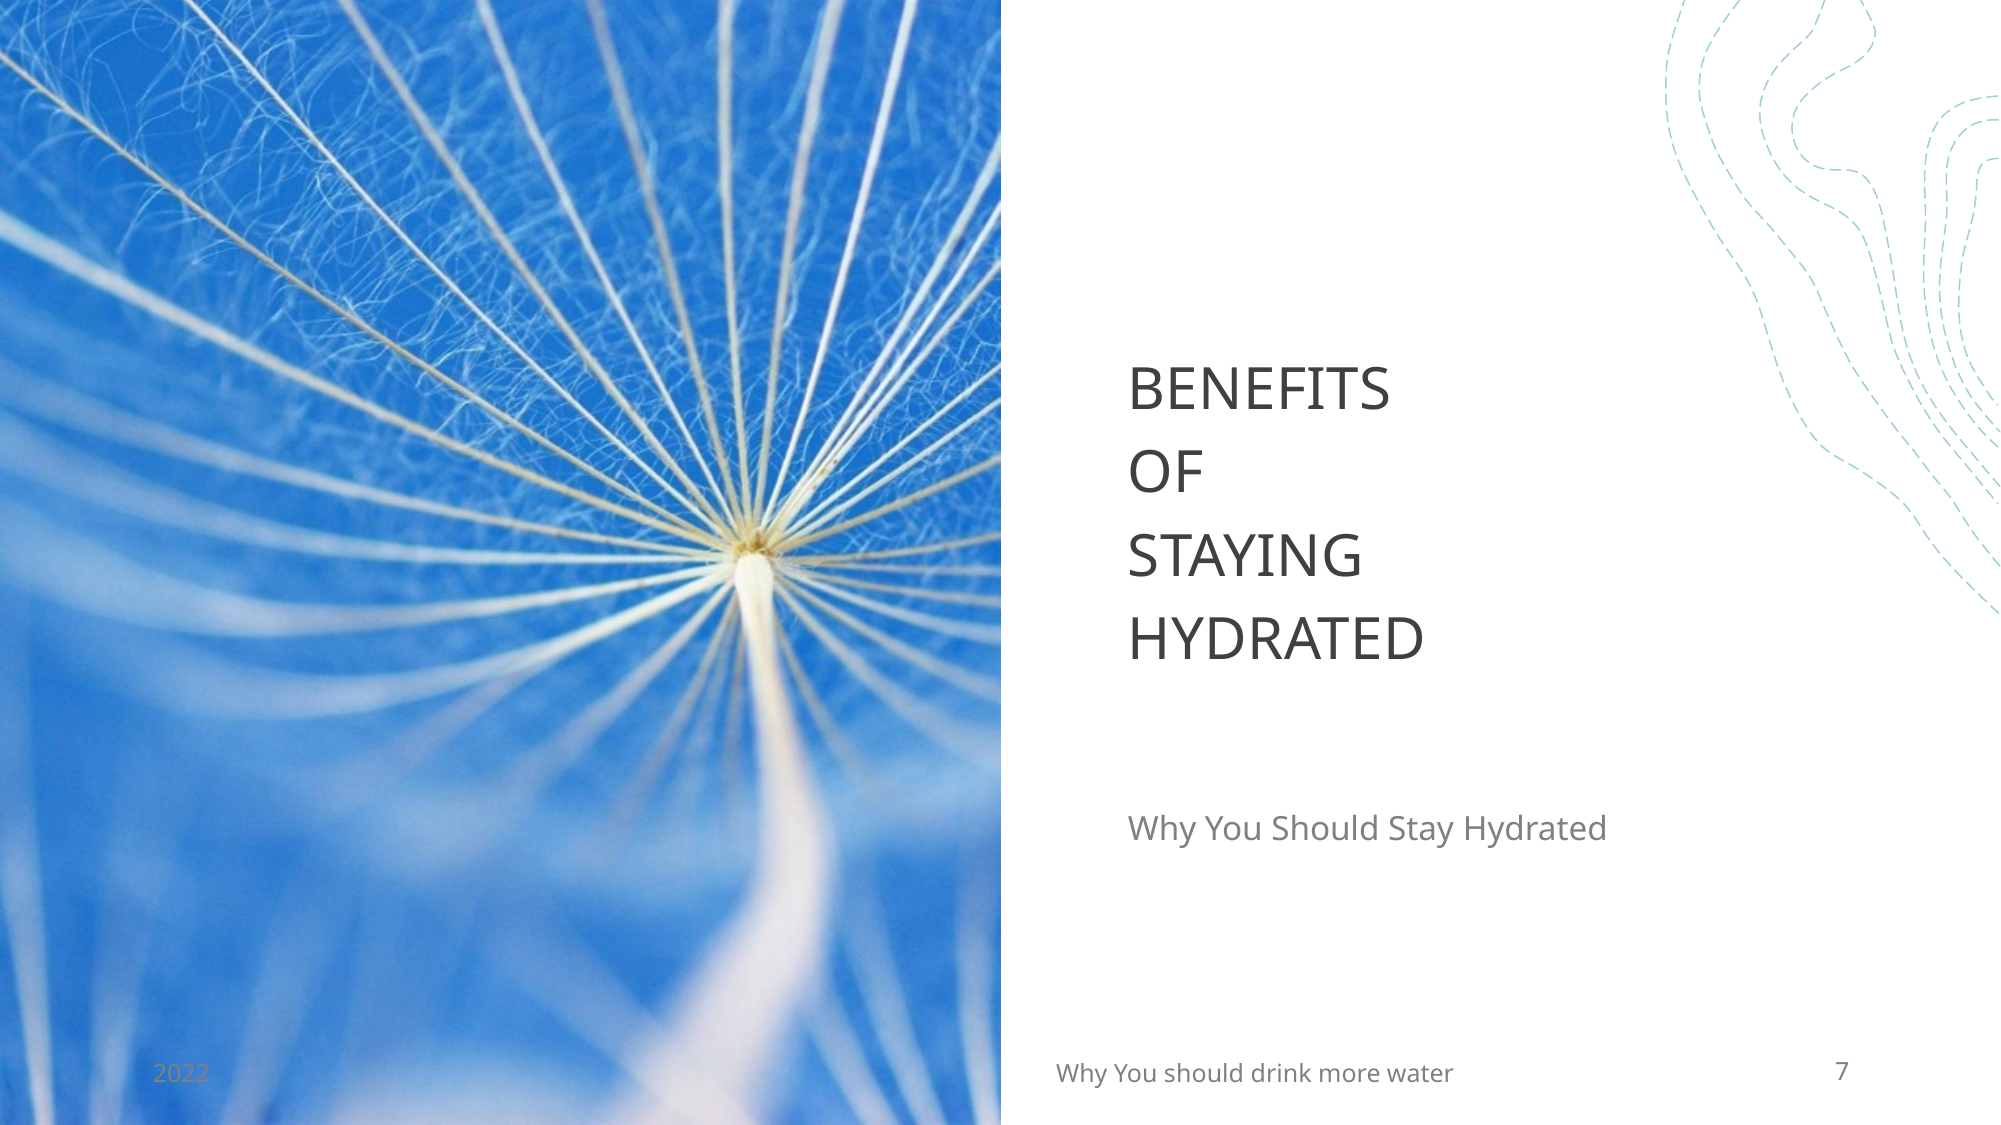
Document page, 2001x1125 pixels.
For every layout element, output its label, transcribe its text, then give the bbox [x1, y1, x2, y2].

title Benefits of staying hydrated [1113, 281, 1886, 762]
picture [0, 0, 1001, 1125]
footer Why You should drink more water [1040, 1042, 1491, 1103]
slide_number 7 [1564, 1042, 1865, 1103]
list Why You Should Stay Hydrated [1113, 798, 1886, 858]
